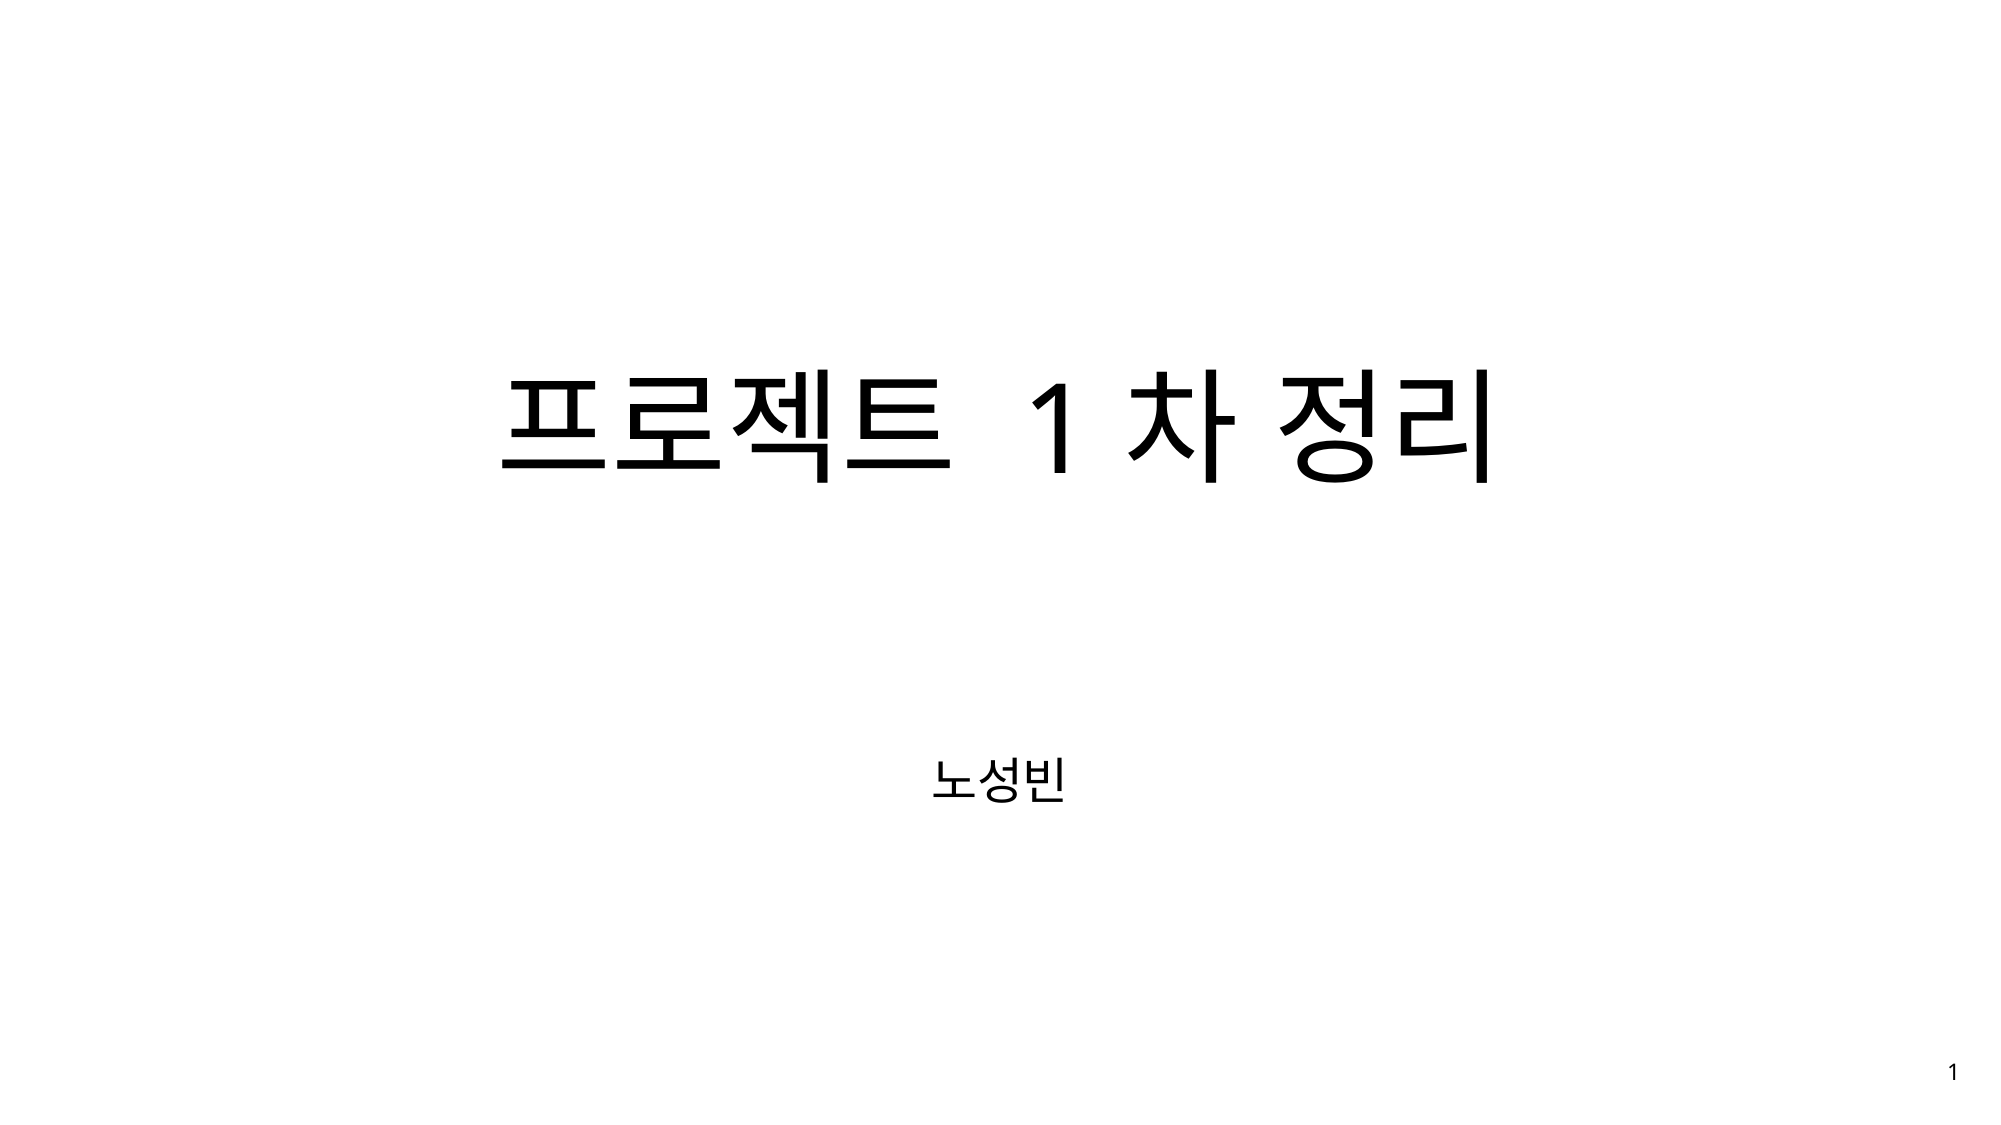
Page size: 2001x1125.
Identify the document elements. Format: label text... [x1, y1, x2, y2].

subtitle 노성빈 [249, 749, 1750, 1021]
title 프로젝트 1차 정리 [249, 237, 1750, 630]
slide_number 1 [1524, 1042, 1975, 1103]
